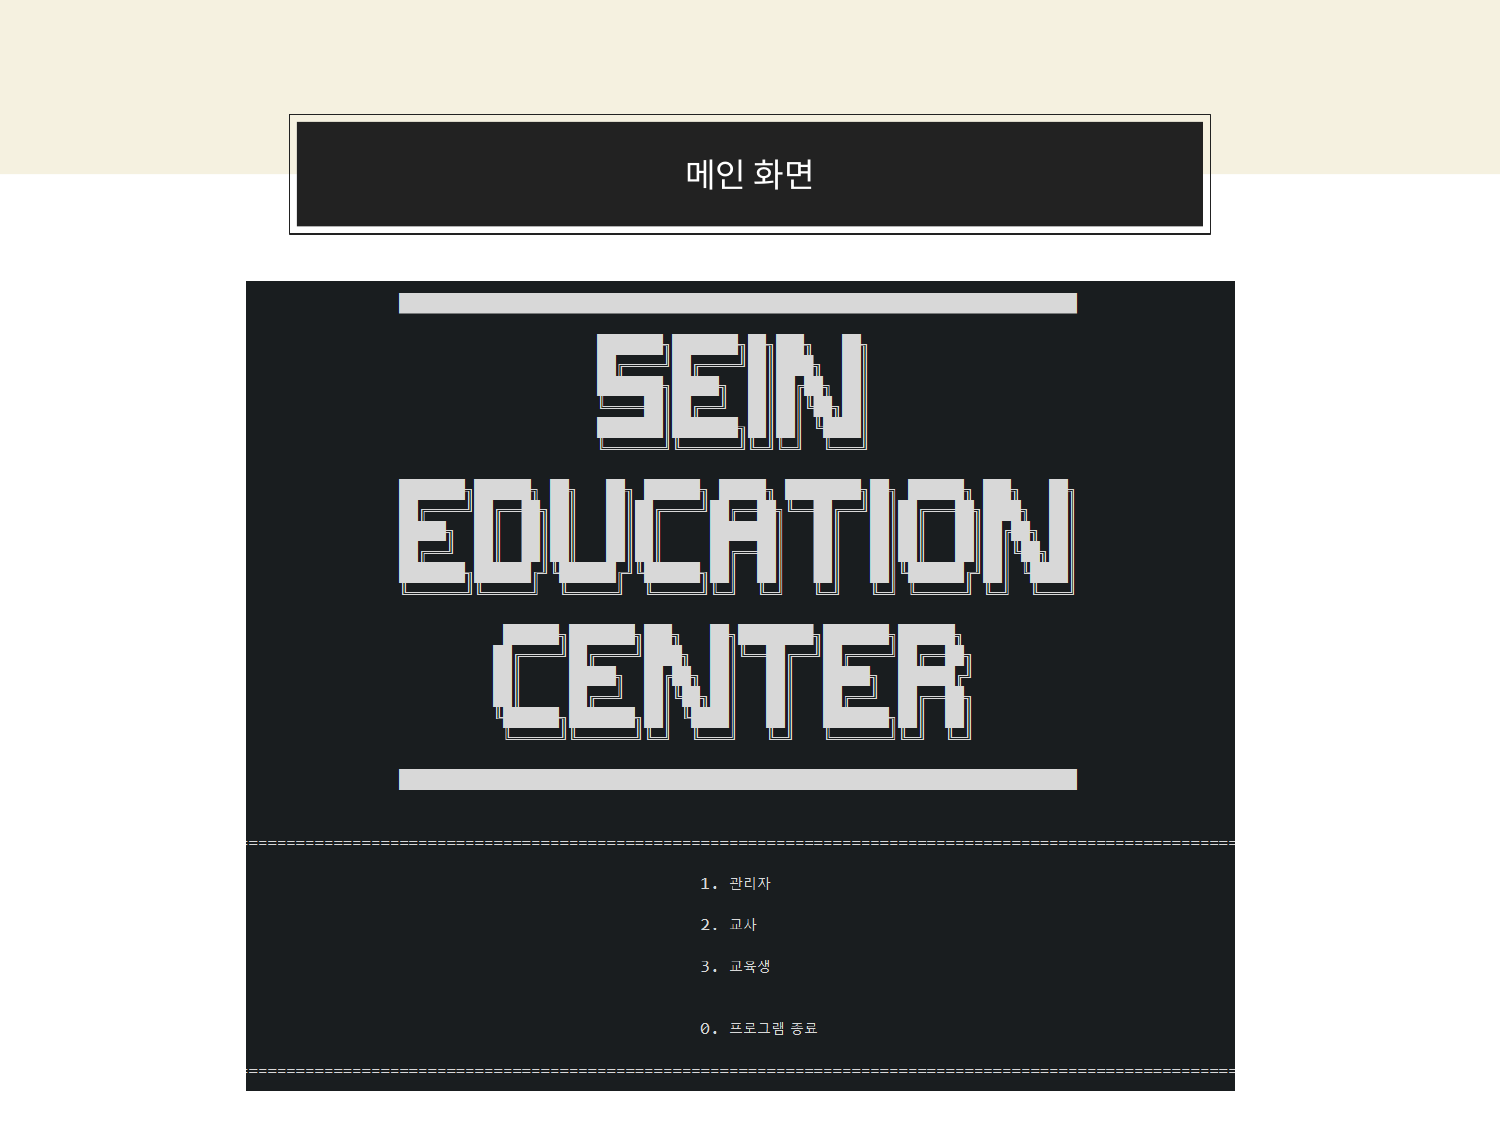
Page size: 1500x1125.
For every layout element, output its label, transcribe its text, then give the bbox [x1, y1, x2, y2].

title 메인 화면 [296, 121, 1203, 227]
picture [245, 281, 1235, 1091]
